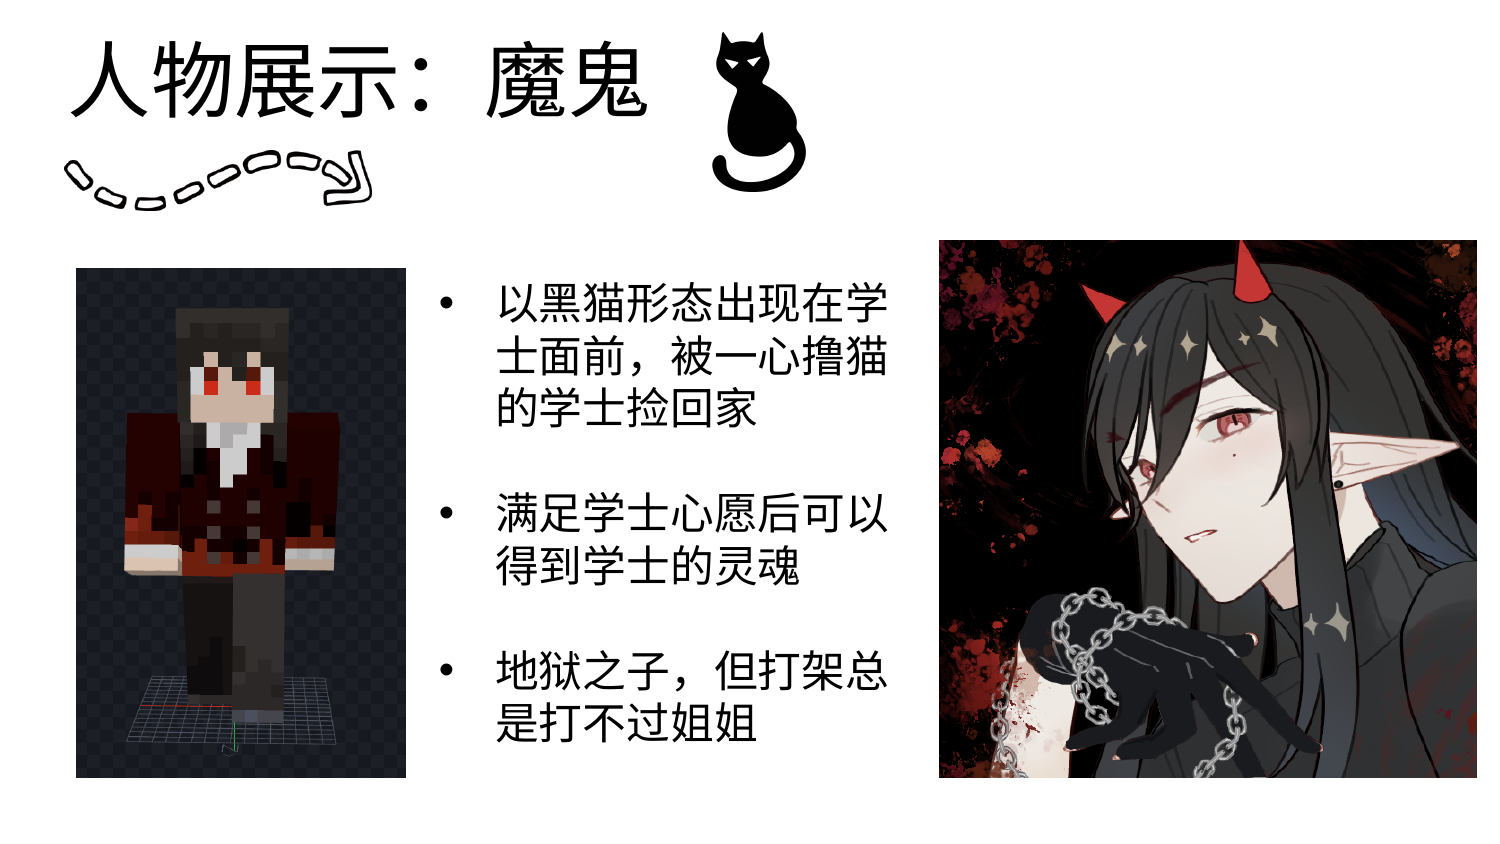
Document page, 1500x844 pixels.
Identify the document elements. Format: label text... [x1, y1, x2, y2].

picture [64, 149, 373, 212]
picture [938, 240, 1477, 779]
picture [678, 31, 840, 192]
picture [76, 268, 406, 779]
text_box 以黑猫形态出现在学士面前，被一心撸猫的学士捡回家 满足学士心愿后可以得到学士的灵魂 地狱之子，但打架总是打不过姐姐 [424, 268, 921, 756]
text_box 人物展示：魔鬼 [53, 20, 720, 136]
